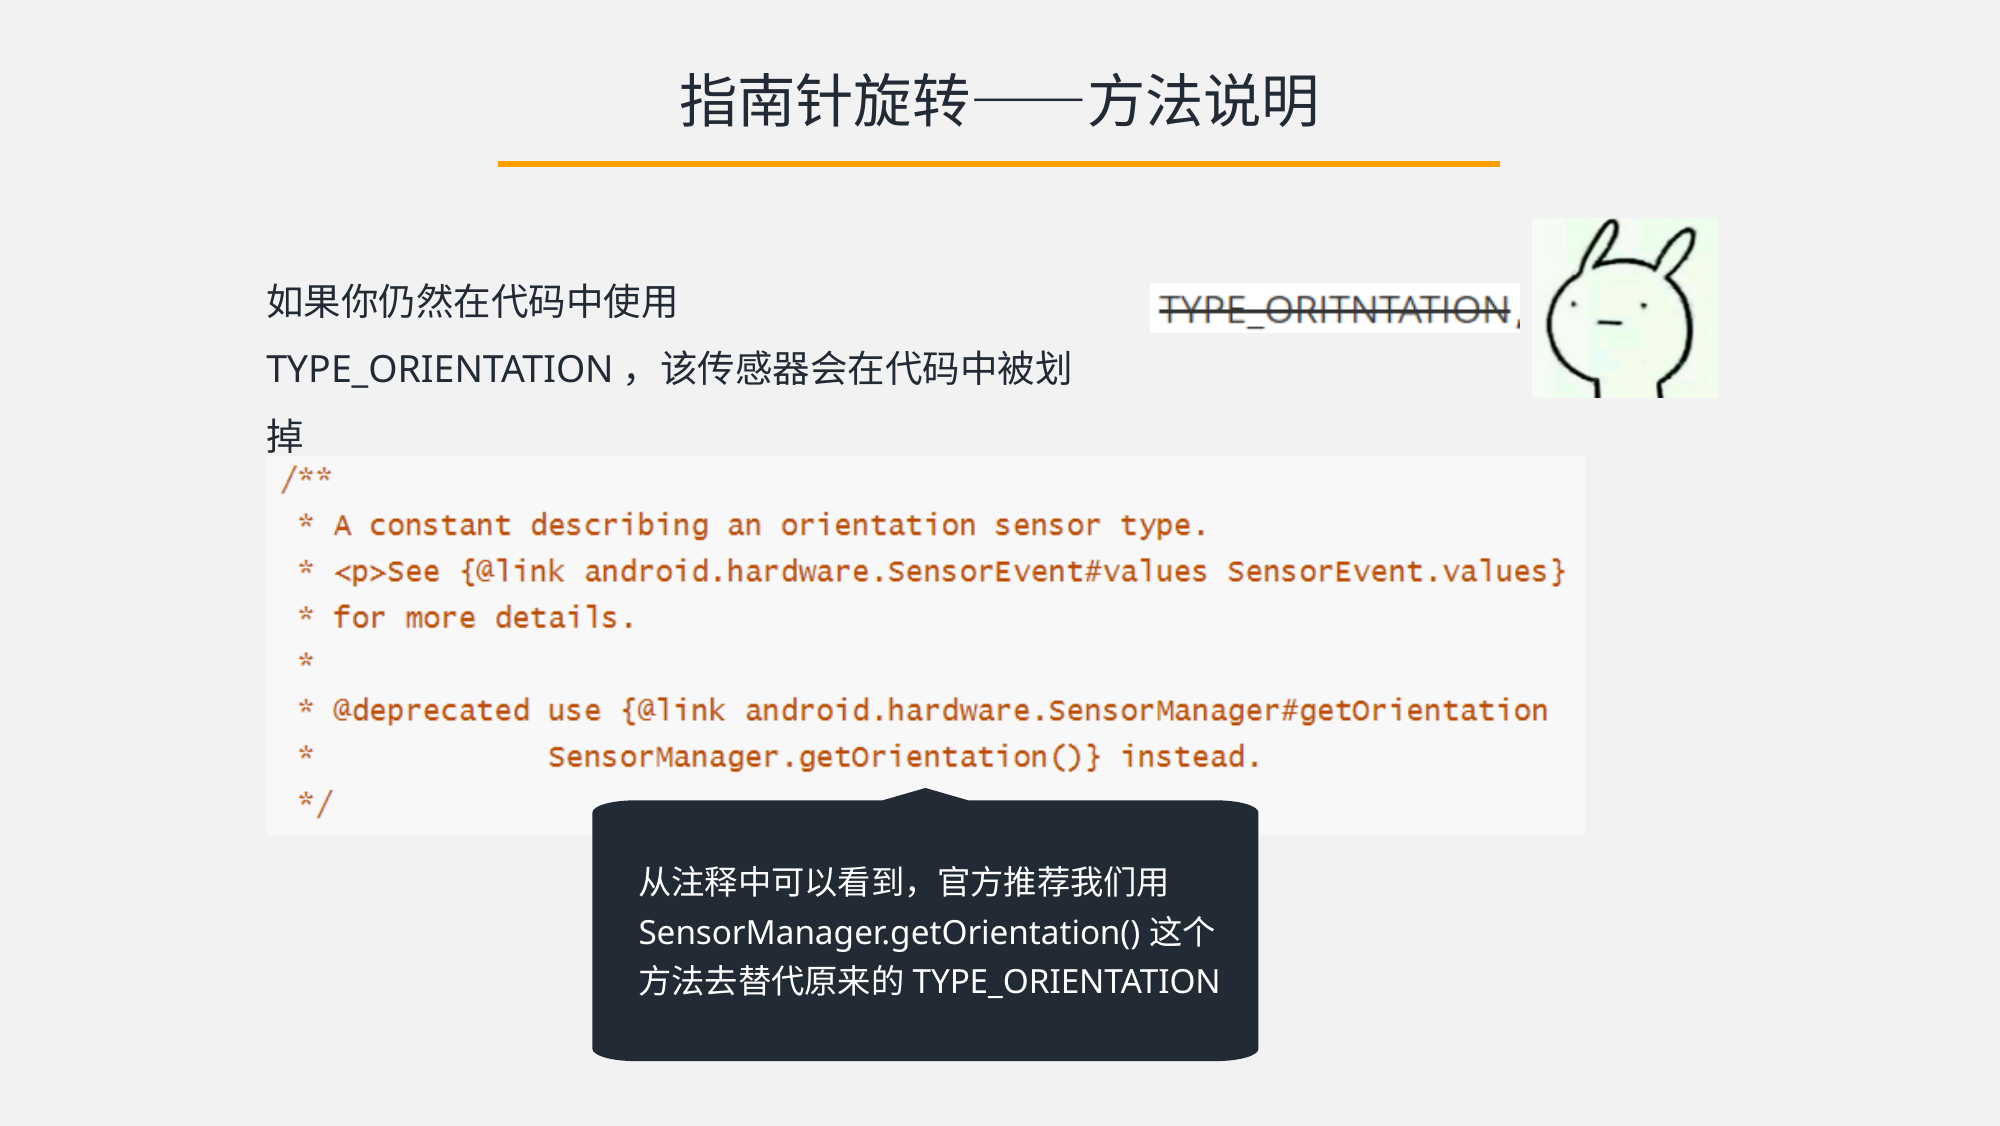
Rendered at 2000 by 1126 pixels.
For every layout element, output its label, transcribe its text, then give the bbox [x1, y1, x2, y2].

picture [1150, 282, 1520, 334]
text_box 如果你仍然在代码中使用TYPE_ORIENTATION，该传感器会在代码中被划掉 [266, 255, 1078, 455]
text_box [590, 843, 1261, 1064]
picture [266, 456, 1585, 835]
text_box 从注释中可以看到，官方推荐我们用SensorManager.getOrientation()这个方法去替代原来的TYPE_ORIENTATION [623, 843, 1248, 1008]
text_box 指南针旋转——方法说明 [606, 64, 1393, 135]
picture [1531, 217, 1718, 399]
